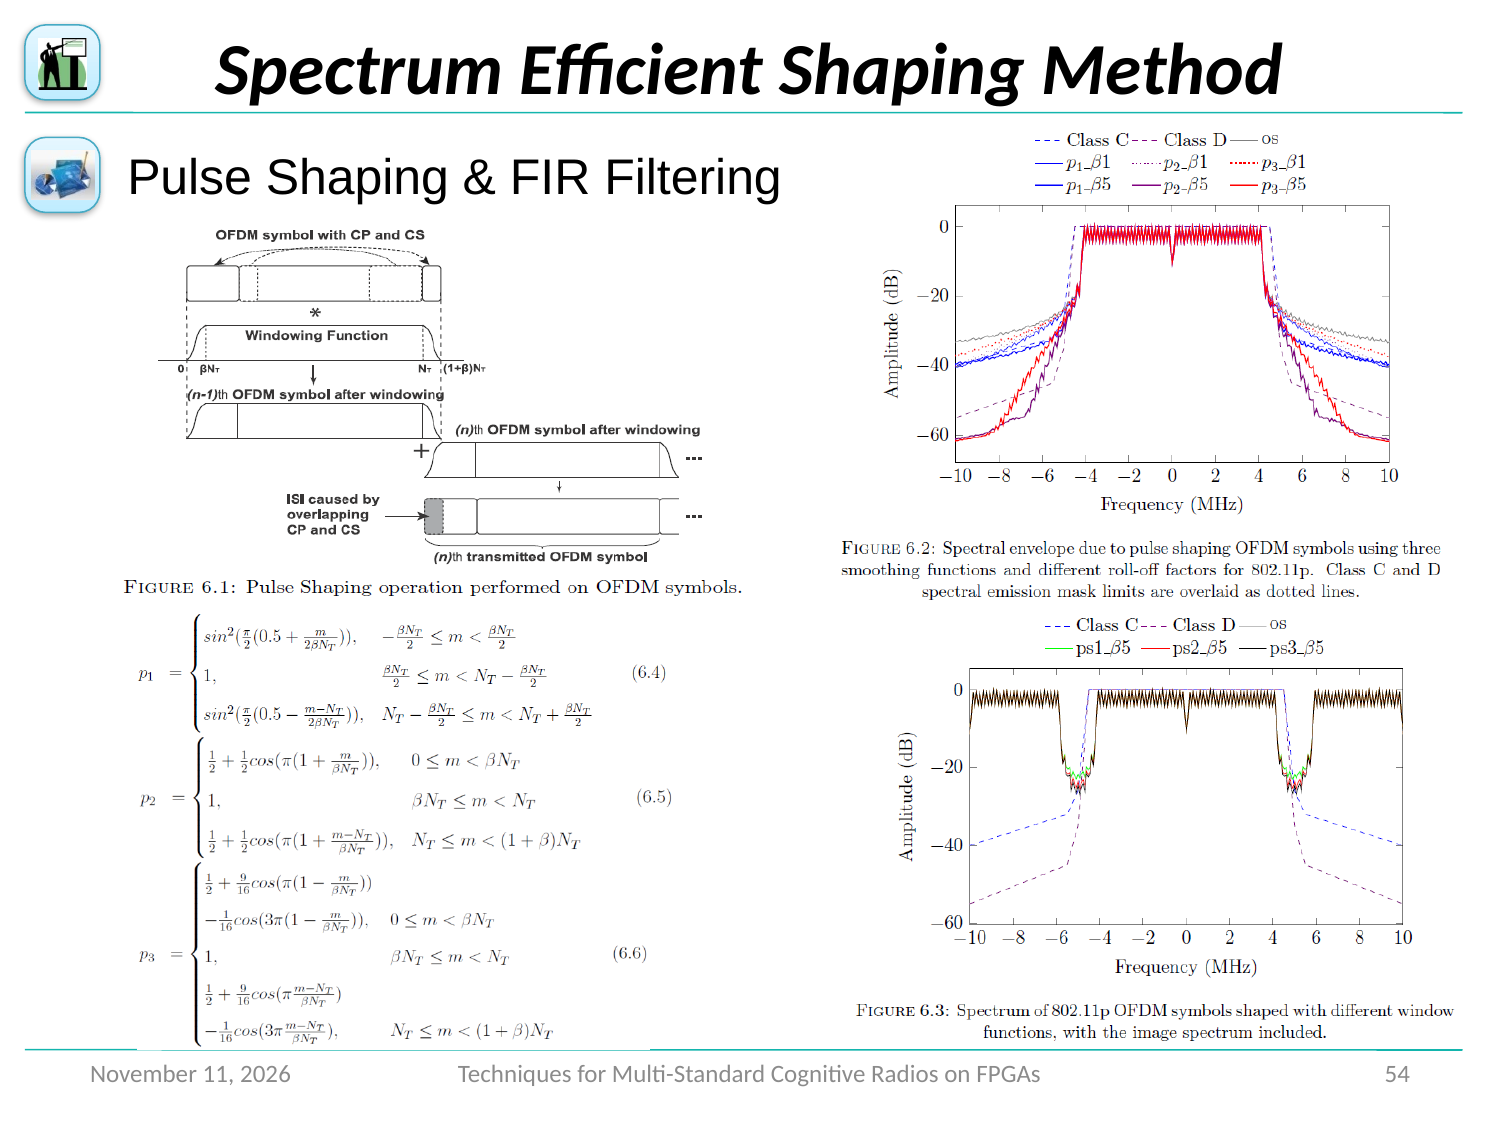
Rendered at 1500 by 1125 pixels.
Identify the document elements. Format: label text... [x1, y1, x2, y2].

slide_number 54 [1074, 1052, 1425, 1103]
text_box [24, 137, 101, 213]
picture [837, 124, 1451, 601]
footer Techniques for Multi-Standard Cognitive Radios on FPGAs [437, 1042, 1063, 1103]
title Spectrum Efficient Shaping Method [75, 12, 1425, 118]
picture [118, 222, 751, 601]
picture [137, 609, 676, 1051]
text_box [24, 24, 101, 101]
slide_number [75, 1042, 425, 1103]
text_box Pulse Shaping & FIR Filtering [112, 137, 813, 213]
picture [849, 614, 1463, 1044]
